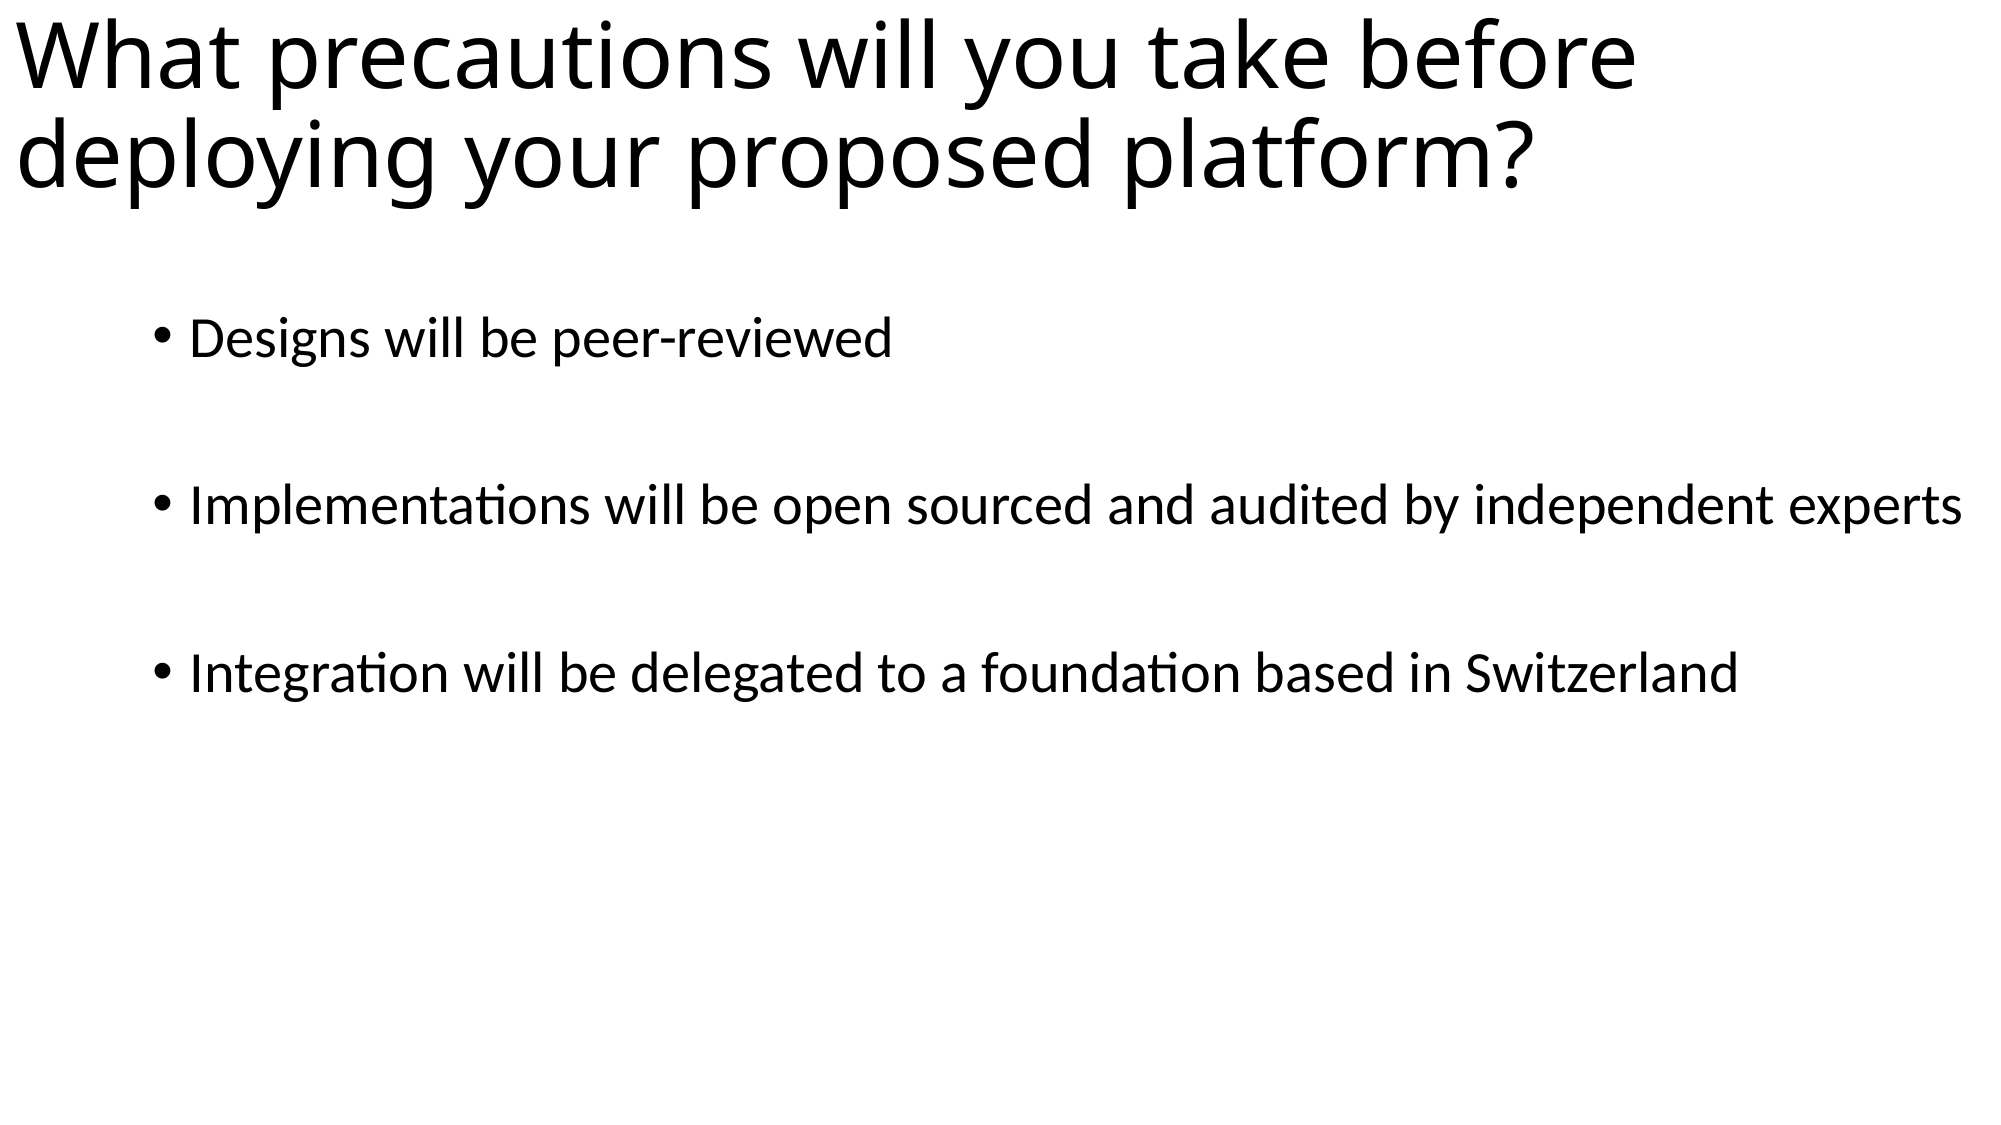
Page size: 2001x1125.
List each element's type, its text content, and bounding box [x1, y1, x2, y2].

list Designs will be peer-reviewed Implementations will be open sourced and audited by independent experts Integration will be delegated to a foundation based in Switzerland [137, 299, 2000, 1014]
title What precautions will you take before deploying your proposed platform? [0, 0, 1822, 218]
